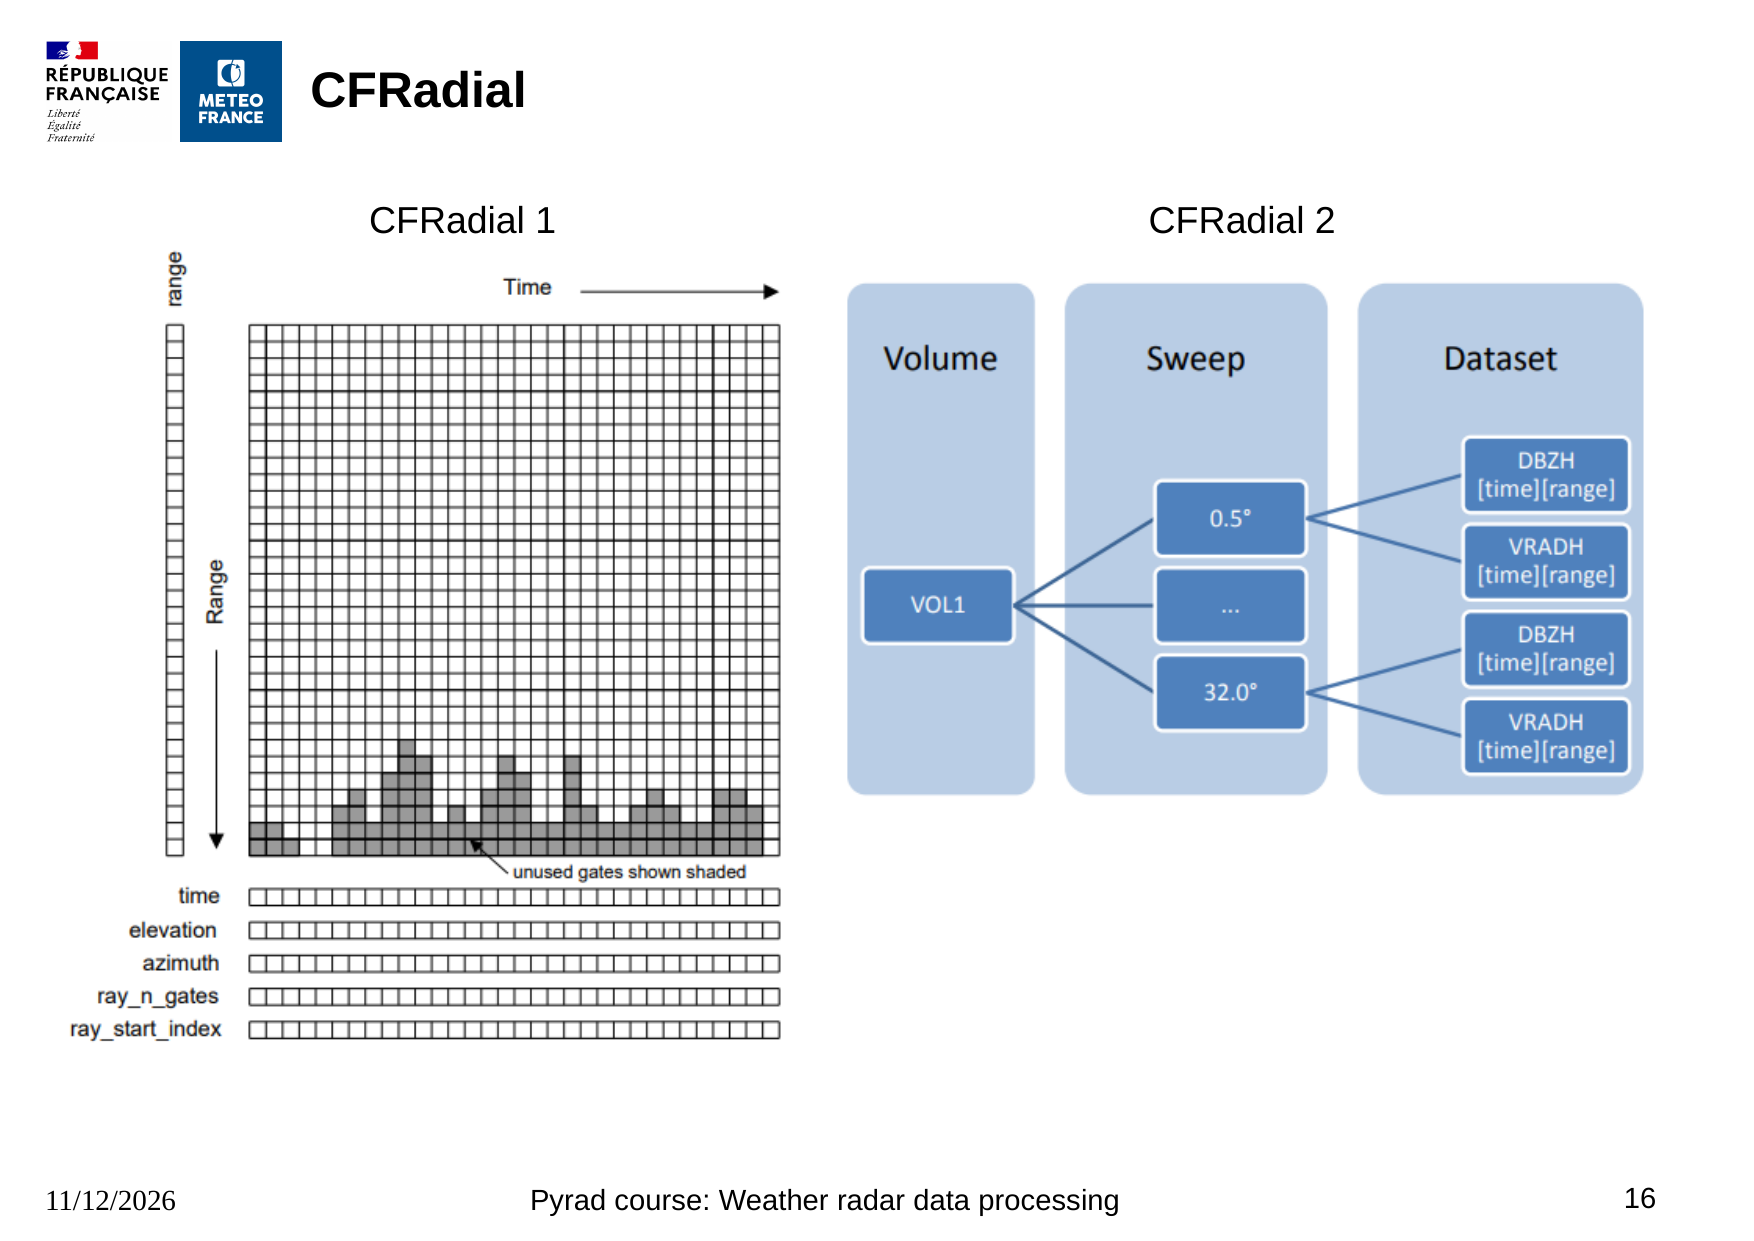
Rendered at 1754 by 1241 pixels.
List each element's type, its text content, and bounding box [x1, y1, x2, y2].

footer Pyrad course: Weather radar data processing [454, 1181, 1428, 1241]
picture [46, 41, 172, 142]
text_box CFRadial 1 [354, 188, 571, 246]
picture [61, 248, 798, 1063]
picture [180, 41, 282, 142]
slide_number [44, 1181, 454, 1241]
text_box CFRadial 2 [1133, 188, 1351, 246]
slide_number 16 [1554, 1179, 1726, 1214]
picture [832, 273, 1661, 804]
title CFRadial [310, 40, 1697, 142]
